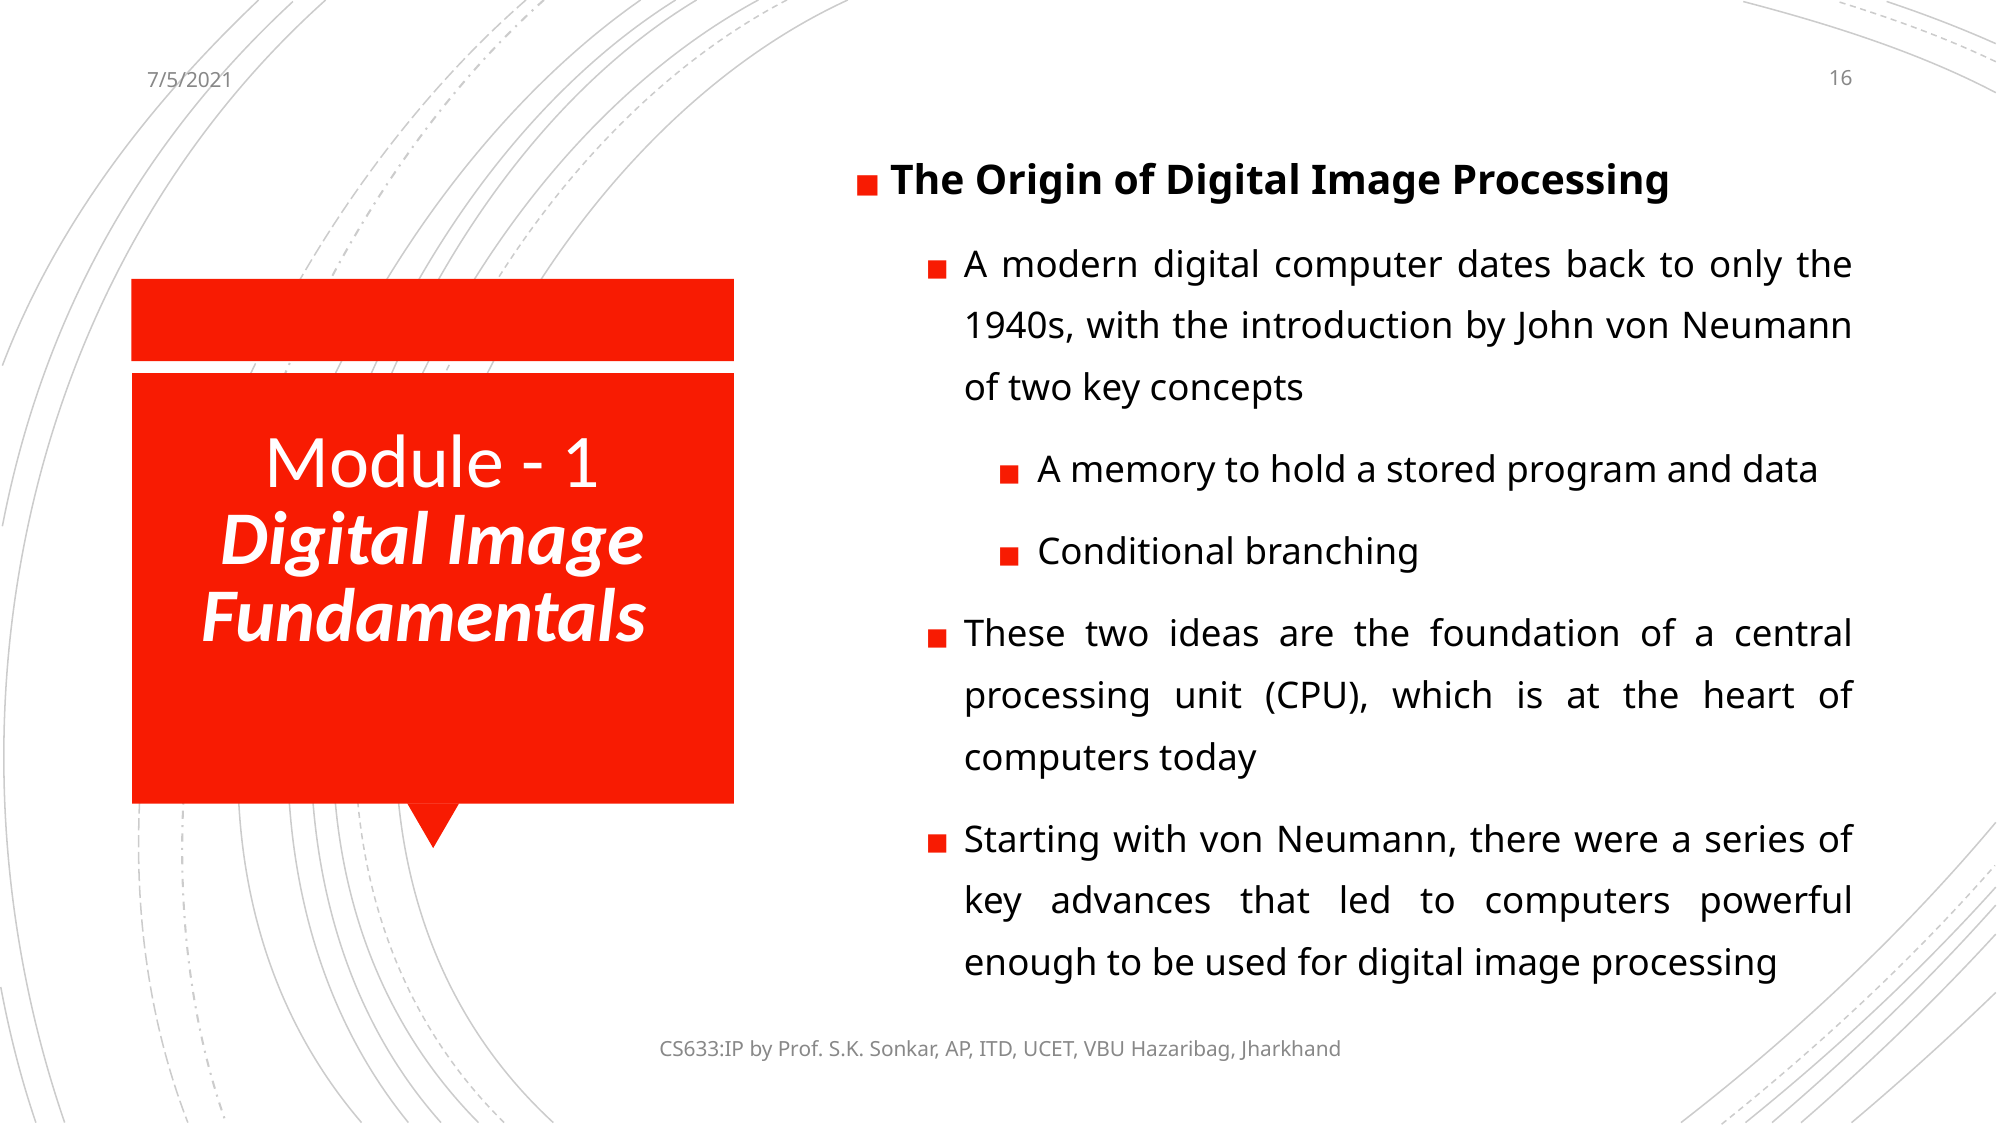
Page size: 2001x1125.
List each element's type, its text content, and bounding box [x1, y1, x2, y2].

slide_number ‹#› [1717, 52, 1868, 105]
list The Origin of Digital Image Processing A modern digital computer dates back to only the 1940s, with the introduction by John von Neumann of two key concepts A memory to hold a stored program and data Conditional branching These two ideas are the foundation of a central processing unit (CPU), which is at the heart of computers today Starting with von Neumann, there were a series of key advances that led to computers powerful enough to be used for digital image processing [838, 132, 1869, 994]
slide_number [131, 52, 732, 105]
title Module - 1 Digital Image Fundamentals [145, 385, 720, 789]
footer CS633:IP by Prof. S.K. Sonkar, AP, ITD, UCET, VBU Hazaribag, Jharkhand [131, 1021, 1869, 1074]
